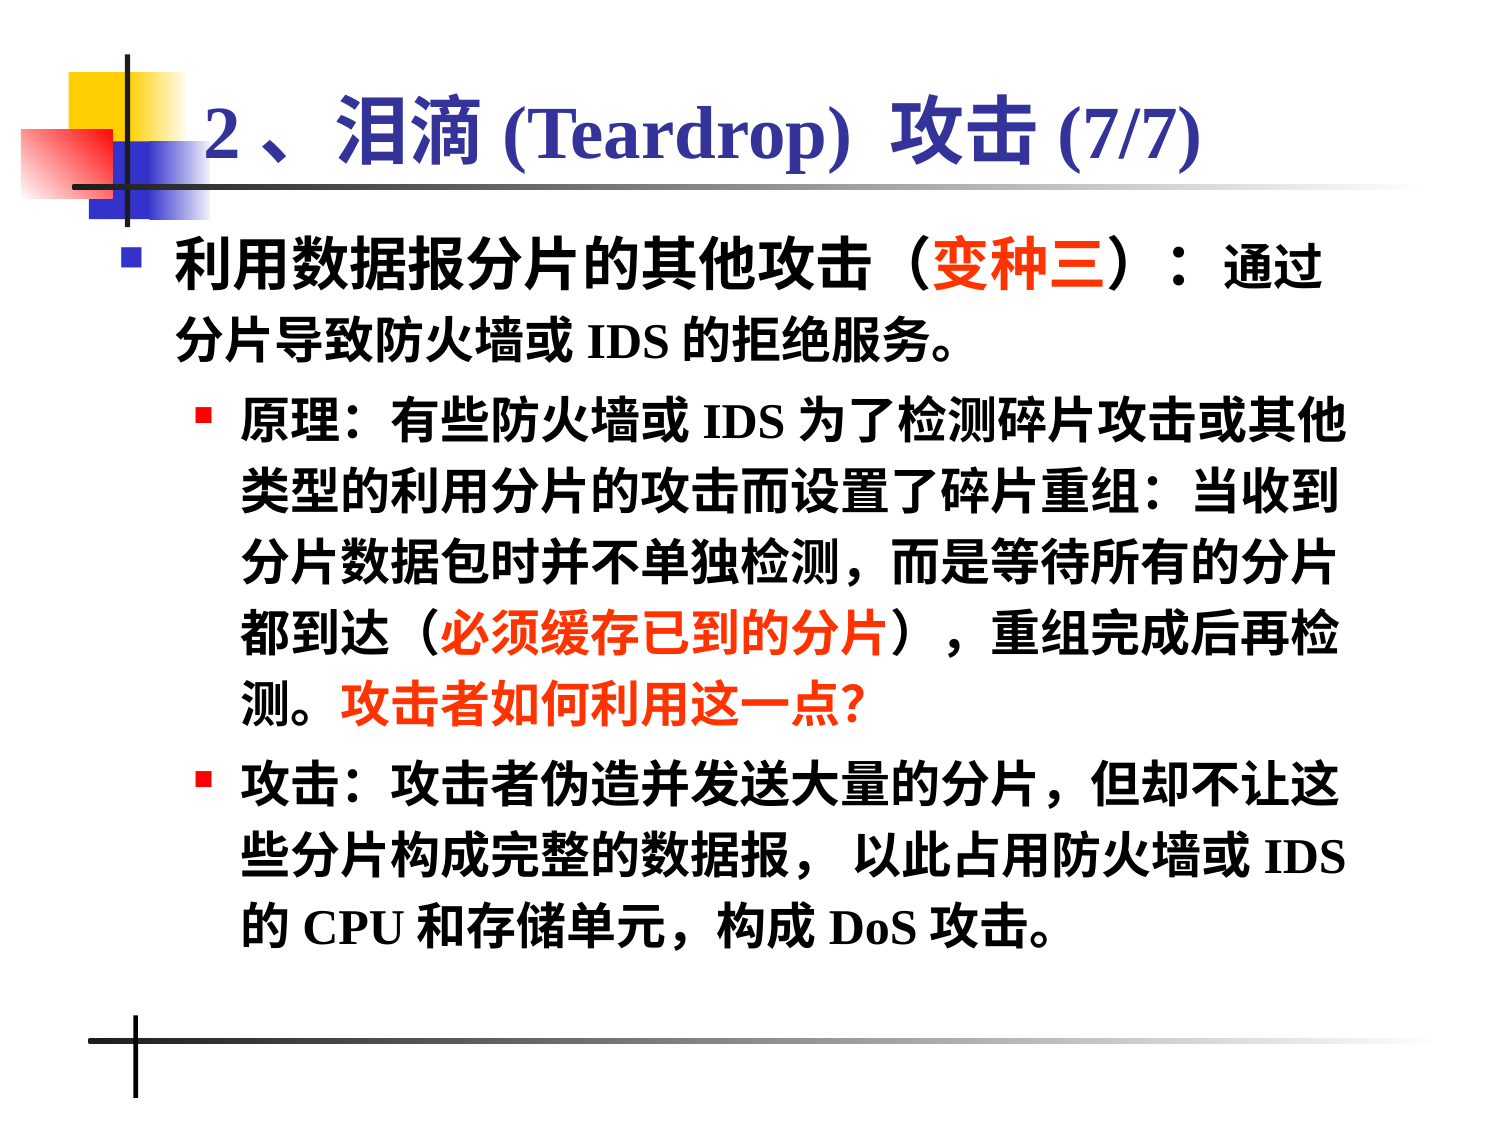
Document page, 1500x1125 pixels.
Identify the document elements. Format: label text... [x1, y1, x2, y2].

list 利用数据报分片的其他攻击（变种三）：通过分片导致防火墙或IDS的拒绝服务。 原理：有些防火墙或IDS为了检测碎片攻击或其他类型的利用分片的攻击而设置了碎片重组：当收到分片数据包时并不单独检测，而是等待所有的分片都到达（必须缓存已到的分片），重组完成后再检测。攻击者如何利用这一点？ 攻击：攻击者伪造并发送大量的分片，但却不让这些分片构成完整的数据报， 以此占用防火墙或IDS的CPU和存储单元，构成DoS攻击。 [103, 218, 1379, 1010]
title 2、泪滴(Teardrop) 攻击(7/7) [188, 23, 1468, 181]
